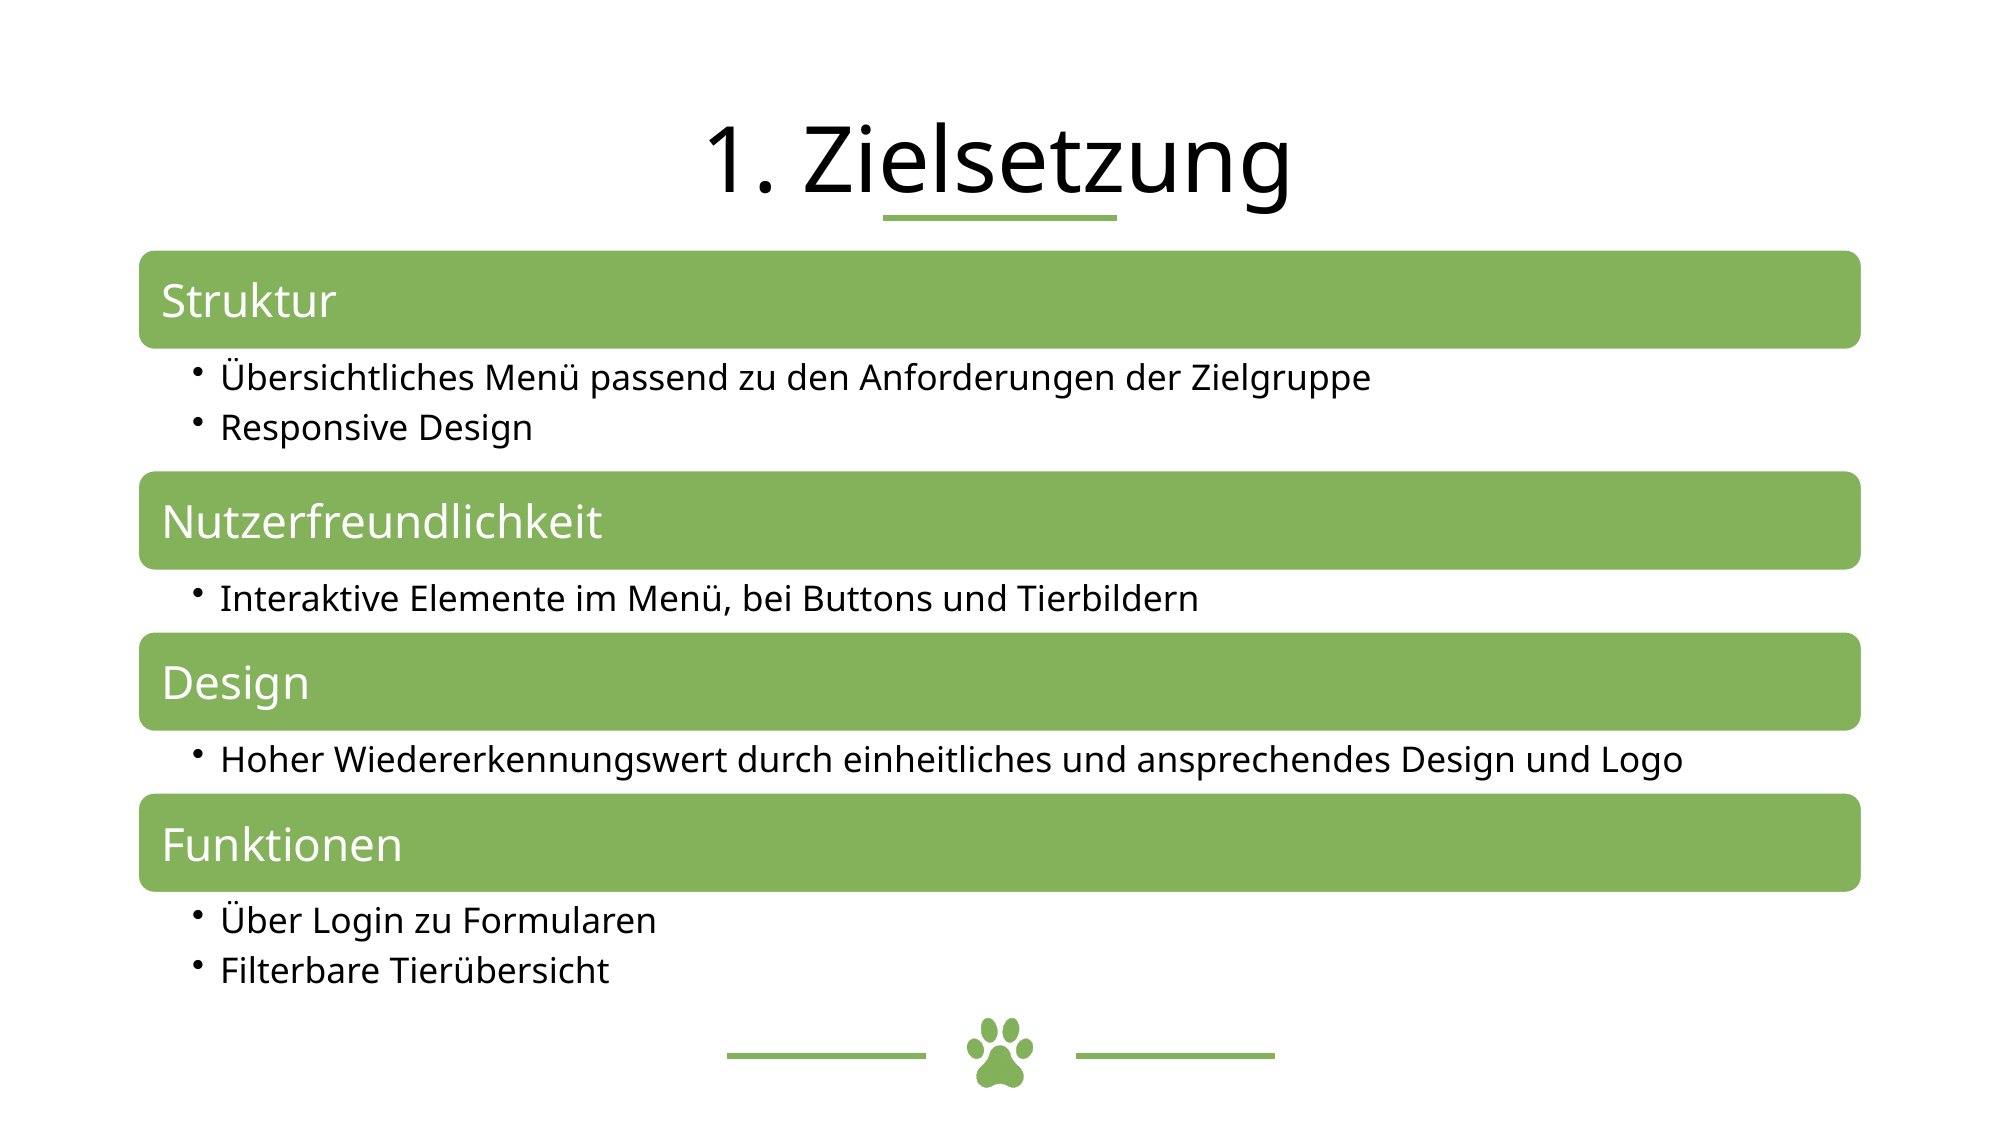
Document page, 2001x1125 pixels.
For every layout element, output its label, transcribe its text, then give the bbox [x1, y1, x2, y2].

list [136, 241, 1863, 1021]
title 1. Zielsetzung [54, 51, 1943, 275]
picture [958, 1002, 1035, 1096]
